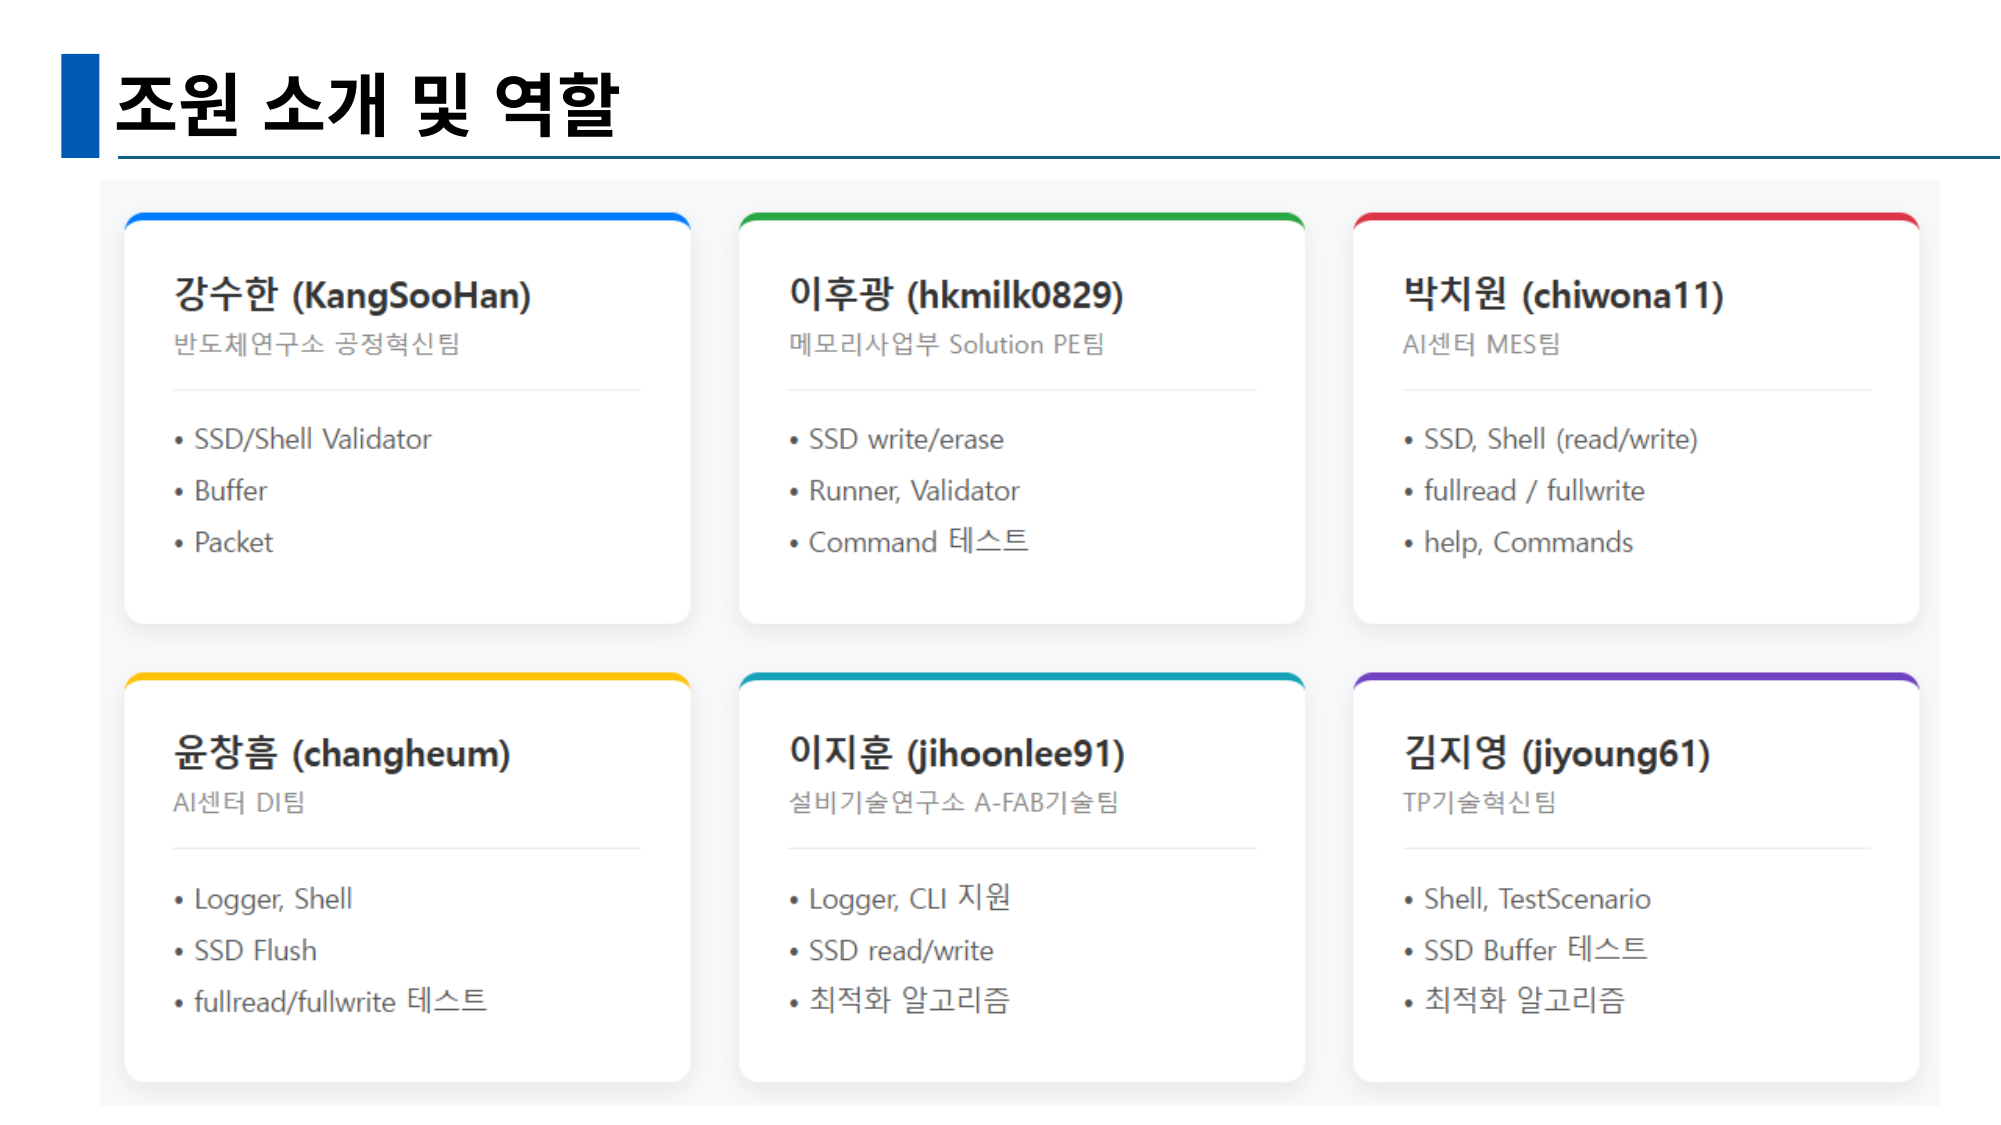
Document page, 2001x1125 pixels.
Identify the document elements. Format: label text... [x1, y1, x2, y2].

picture [99, 180, 1940, 1106]
title 조원 소개 및 역할 [99, 50, 1825, 158]
